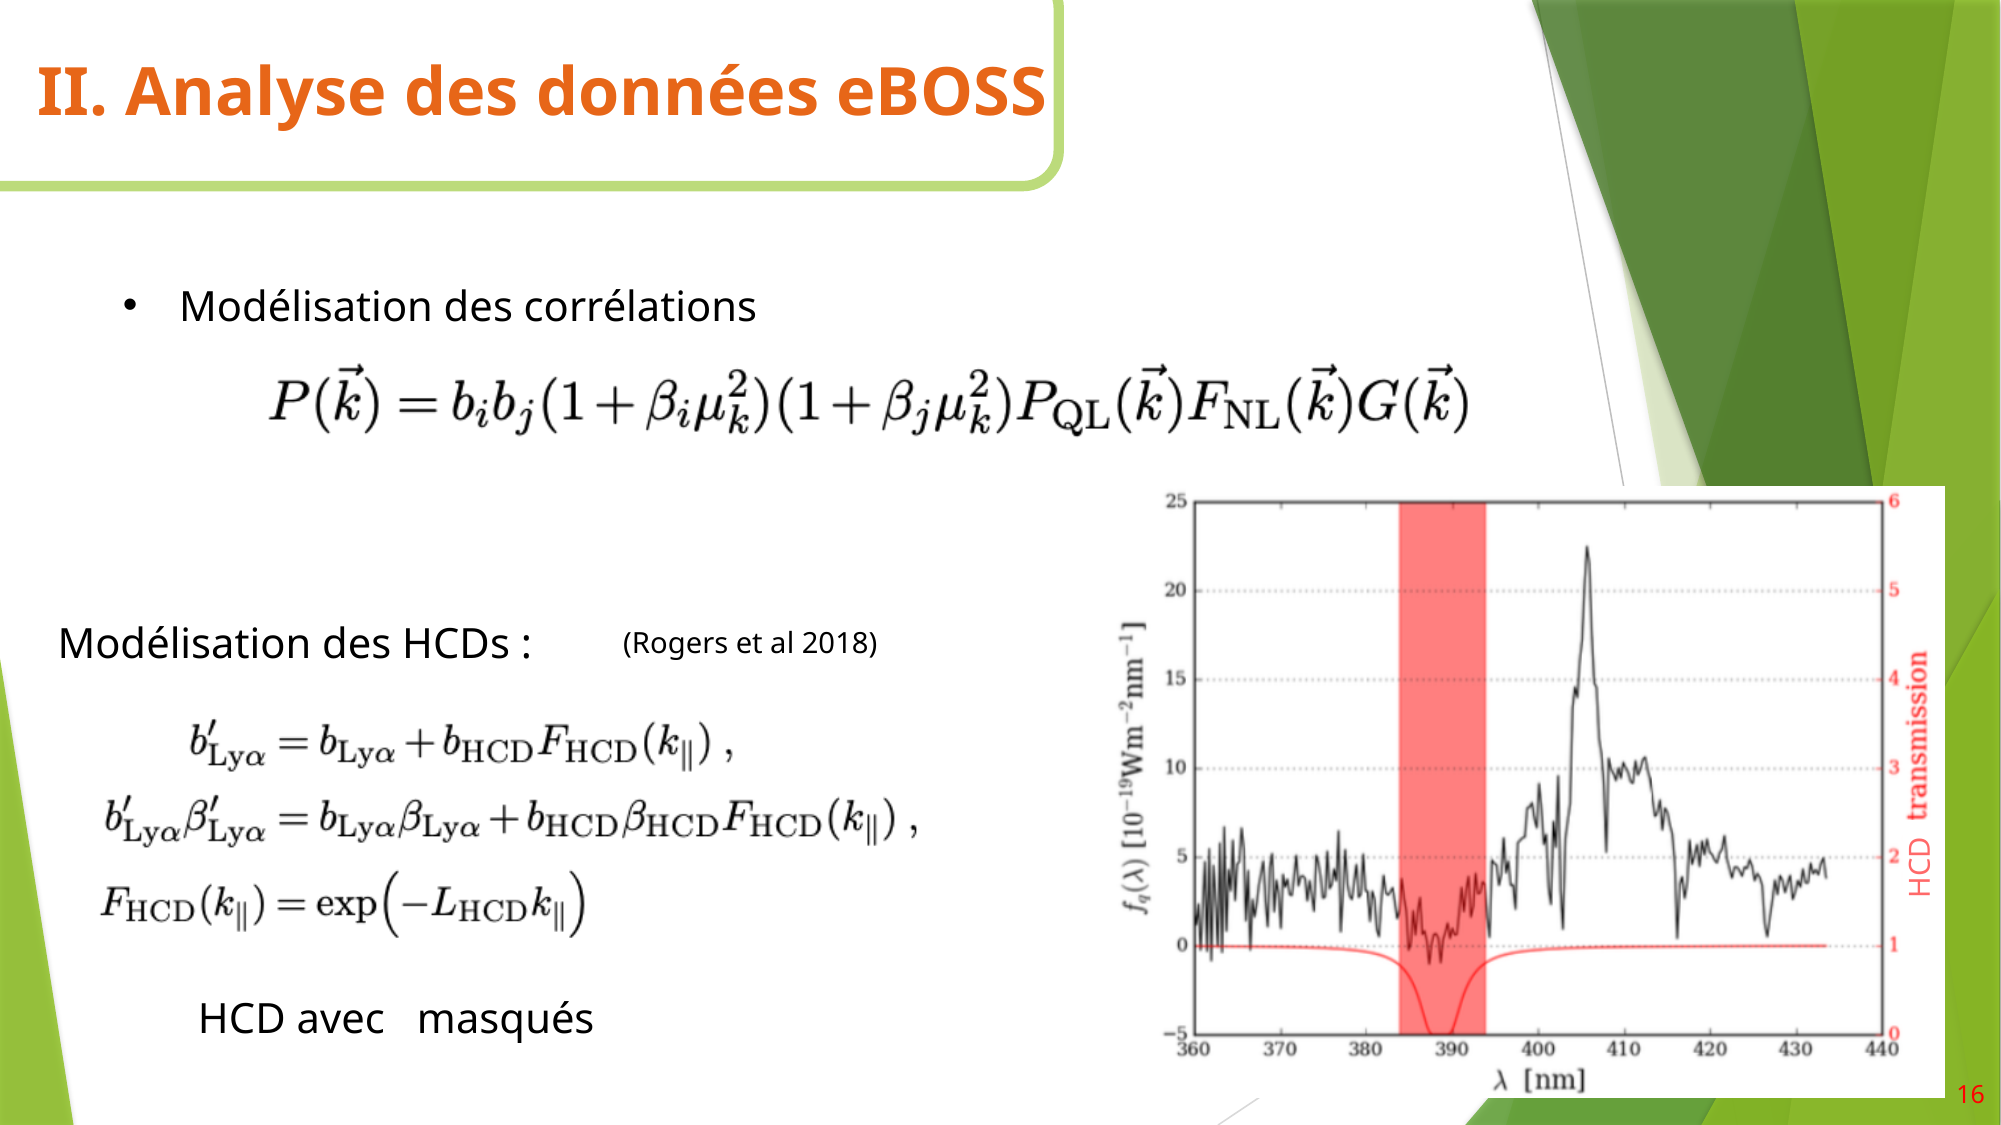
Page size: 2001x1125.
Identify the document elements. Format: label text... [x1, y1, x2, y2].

slide_number 16 [1887, 1065, 2000, 1125]
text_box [88, 706, 938, 944]
text_box (Rogers et al 2018) [608, 617, 893, 668]
text_box Modélisation des HCDs : [42, 609, 547, 675]
text_box [0, 0, 1061, 188]
text_box Modélisation des corrélations [108, 272, 1869, 788]
picture [248, 352, 1481, 450]
picture [1111, 486, 1946, 1099]
